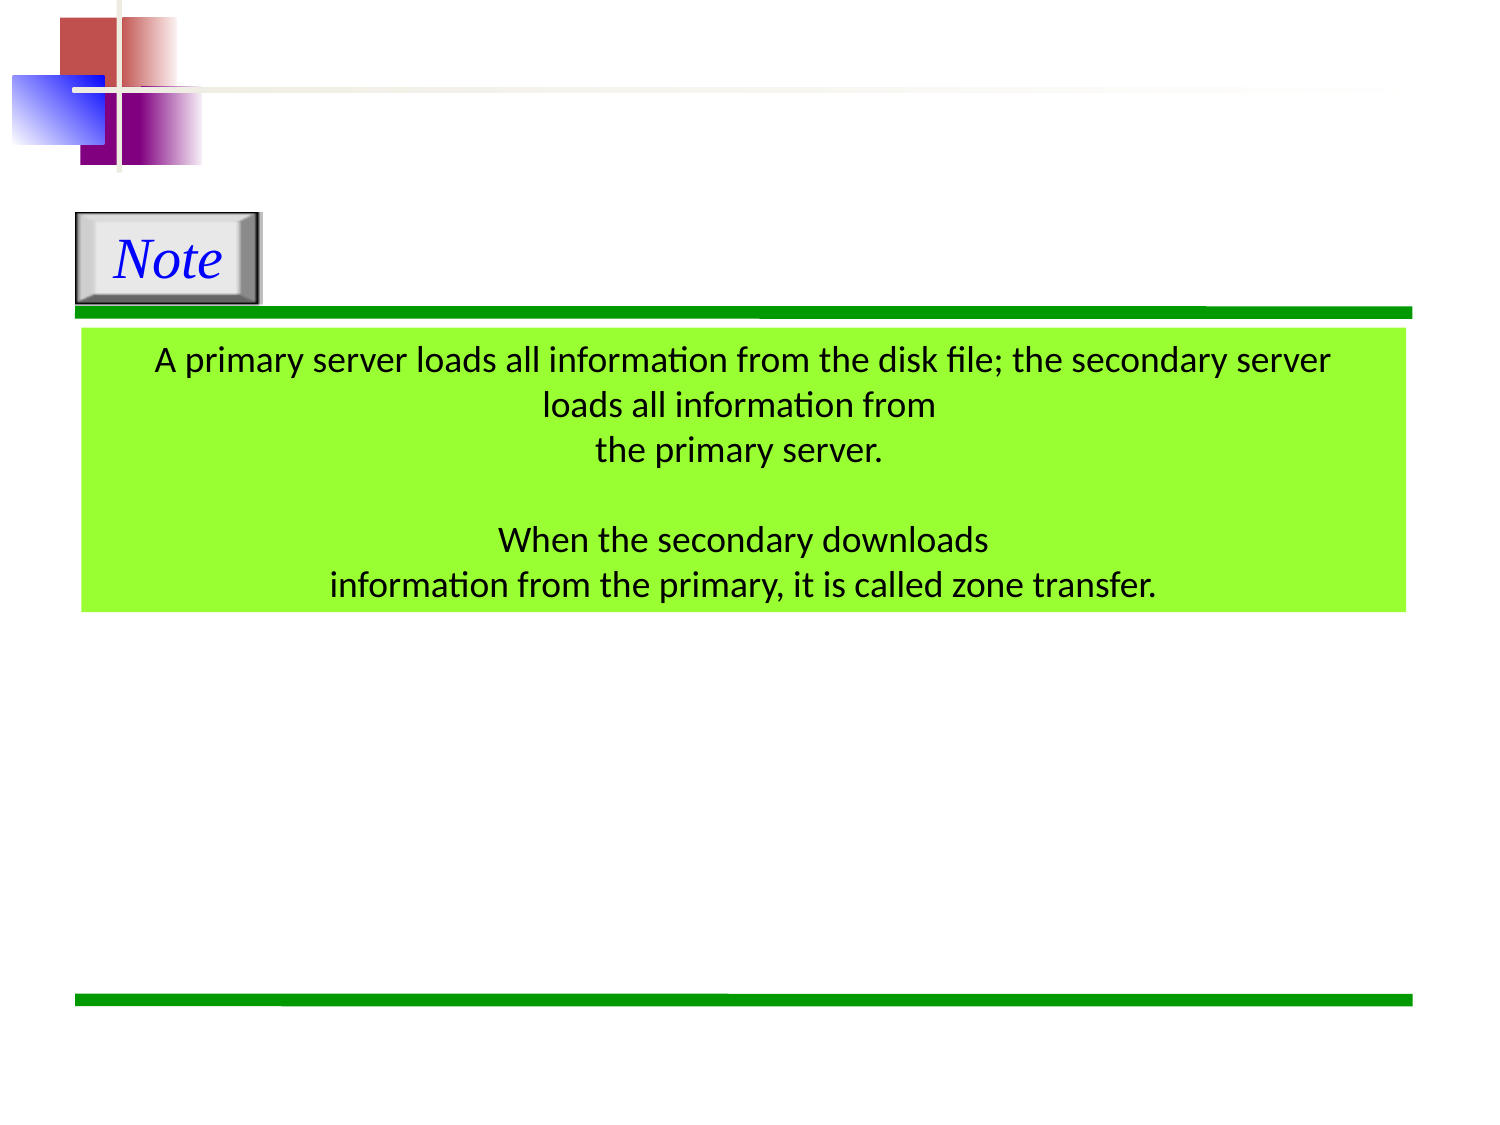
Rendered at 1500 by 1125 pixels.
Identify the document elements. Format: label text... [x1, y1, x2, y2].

text_box [116, 93, 122, 173]
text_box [74, 212, 263, 306]
text_box [122, 93, 141, 165]
text_box [60, 17, 116, 86]
text_box [72, 87, 1423, 93]
text_box [116, 0, 122, 87]
text_box [122, 17, 177, 86]
text_box [80, 93, 116, 165]
text_box [12, 75, 105, 145]
text_box [141, 93, 202, 165]
text_box A primary server loads all information from the disk file; the secondary server loads all information from the primary server. When the secondary downloads information from the primary, it is called zone transfer. [81, 327, 1407, 613]
